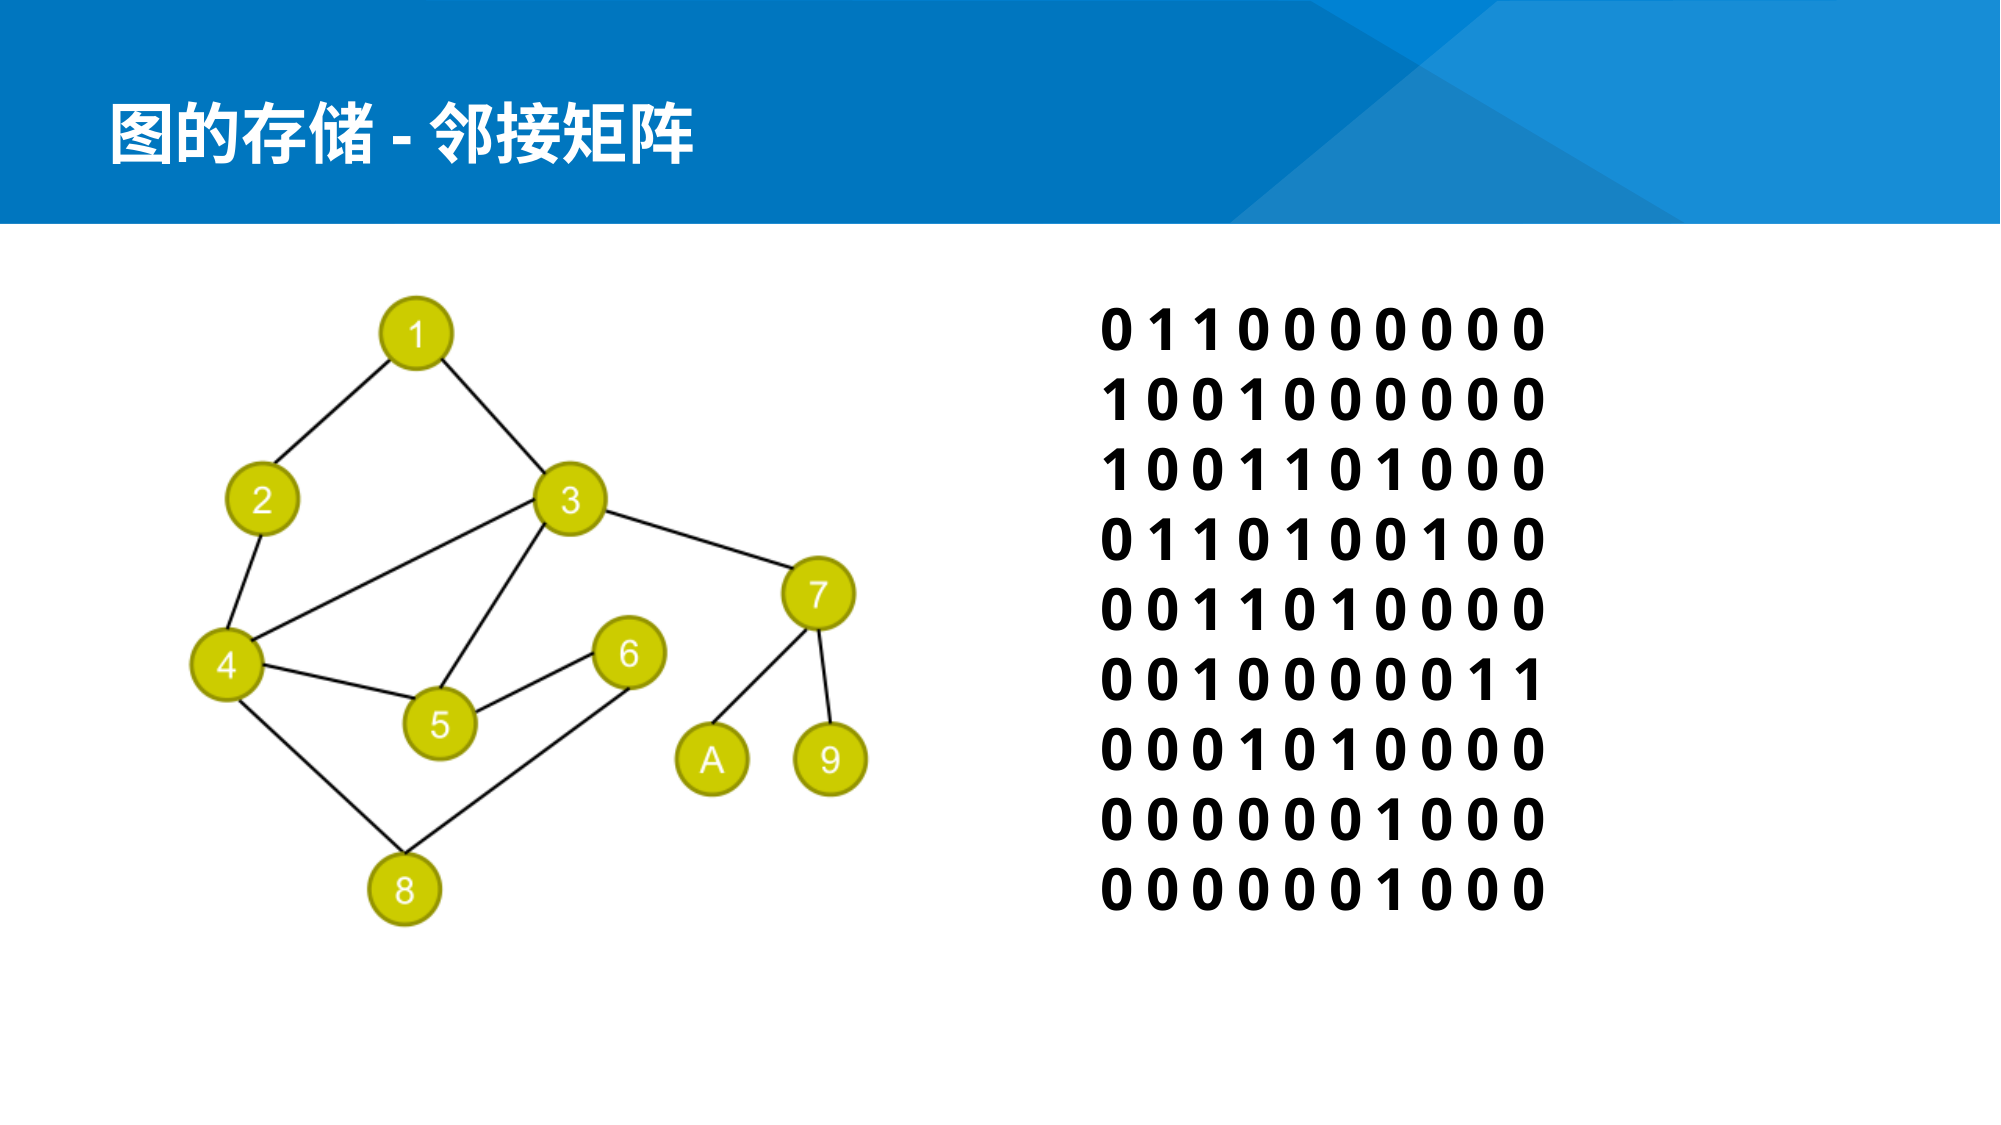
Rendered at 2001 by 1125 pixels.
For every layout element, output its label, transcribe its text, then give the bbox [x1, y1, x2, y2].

picture [178, 293, 879, 936]
list 图的存储-邻接矩阵 [93, 93, 1907, 186]
text_box 0110000000 1001000000 1001101000 0110100100 0011010000 0010000011 0001010000 0000001000 0000001000 [1085, 284, 1682, 930]
